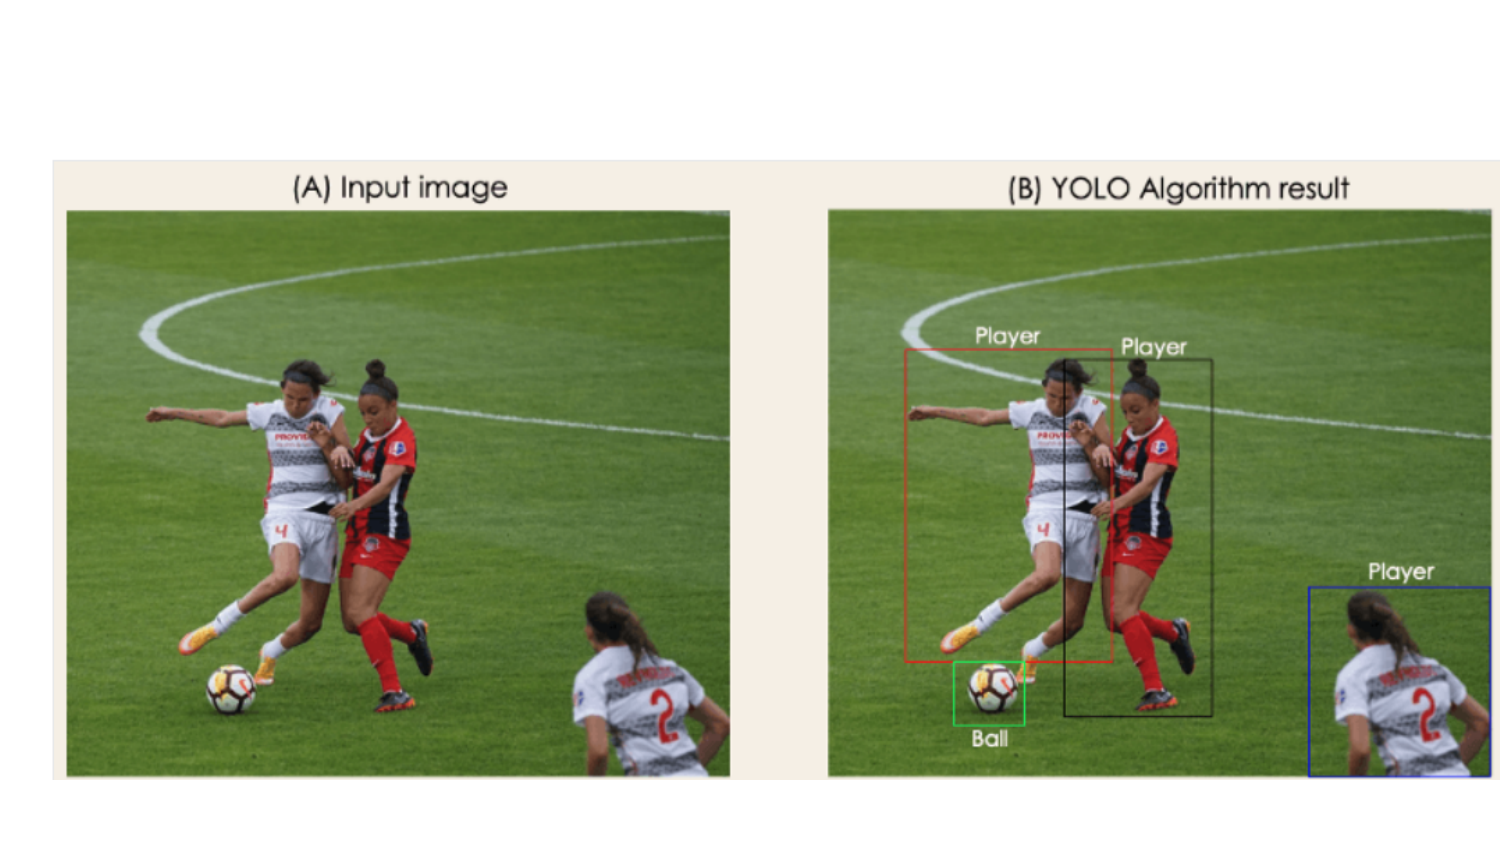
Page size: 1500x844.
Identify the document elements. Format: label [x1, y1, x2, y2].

picture [49, 156, 1500, 781]
